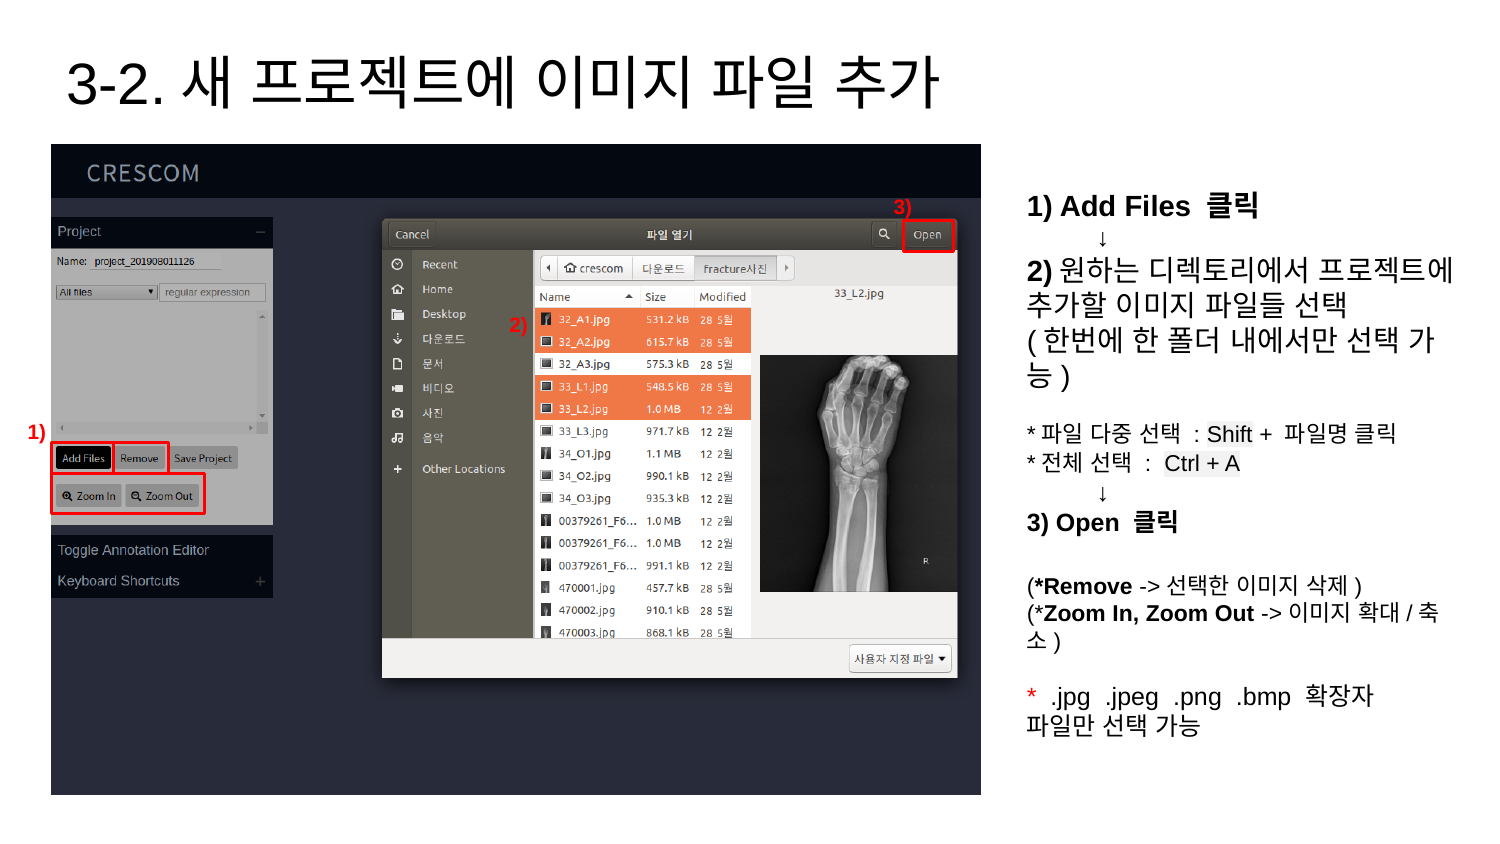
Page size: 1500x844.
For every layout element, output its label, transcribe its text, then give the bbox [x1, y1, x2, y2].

text_box 1) [12, 403, 45, 454]
text_box 1) Add Files 클릭 ↓ 2)원하는 디렉토리에서 프로젝트에 추가할 이미지 파일들 선택 (한번에 한 폴더 내에서만 선택 가능) *파일 다중 선택 : Shift + 파일명 클릭 *전체 선택 : Ctrl + A ↓ 3) Open 클릭 (*Remove ->선택한 이미지 삭제) (*Zoom In, Zoom Out ->이미지 확대/축소) [1011, 172, 1478, 642]
text_box * .jpg .jpeg .png .bmp 확장자 파일만 선택 가능 [1011, 665, 1500, 743]
title 3-2.새 프로젝트에 이미지 파일 추가 [51, 31, 1449, 125]
picture [50, 143, 982, 796]
